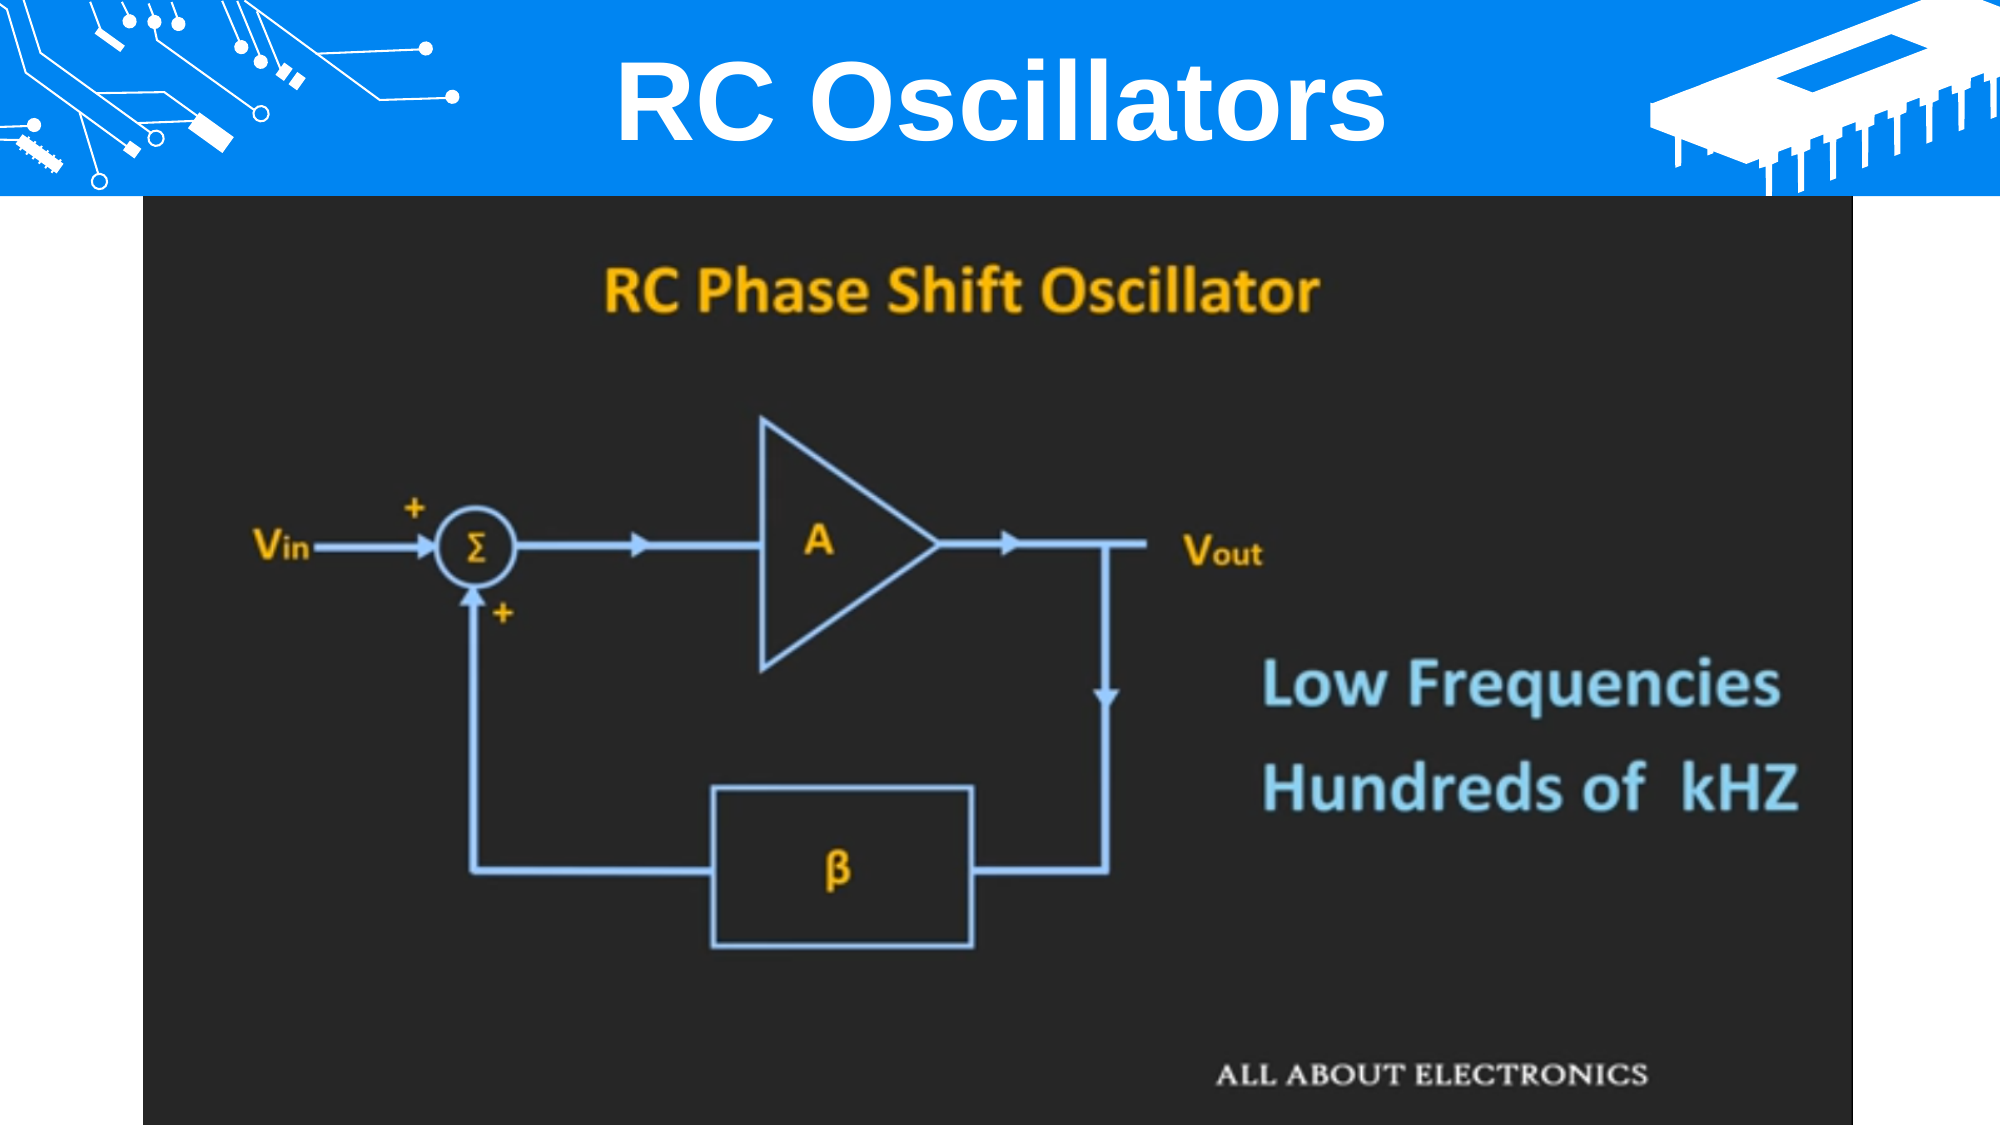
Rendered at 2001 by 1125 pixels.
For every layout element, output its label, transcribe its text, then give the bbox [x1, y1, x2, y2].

list RC Oscillators [53, 44, 1952, 164]
picture [143, 196, 1853, 1125]
